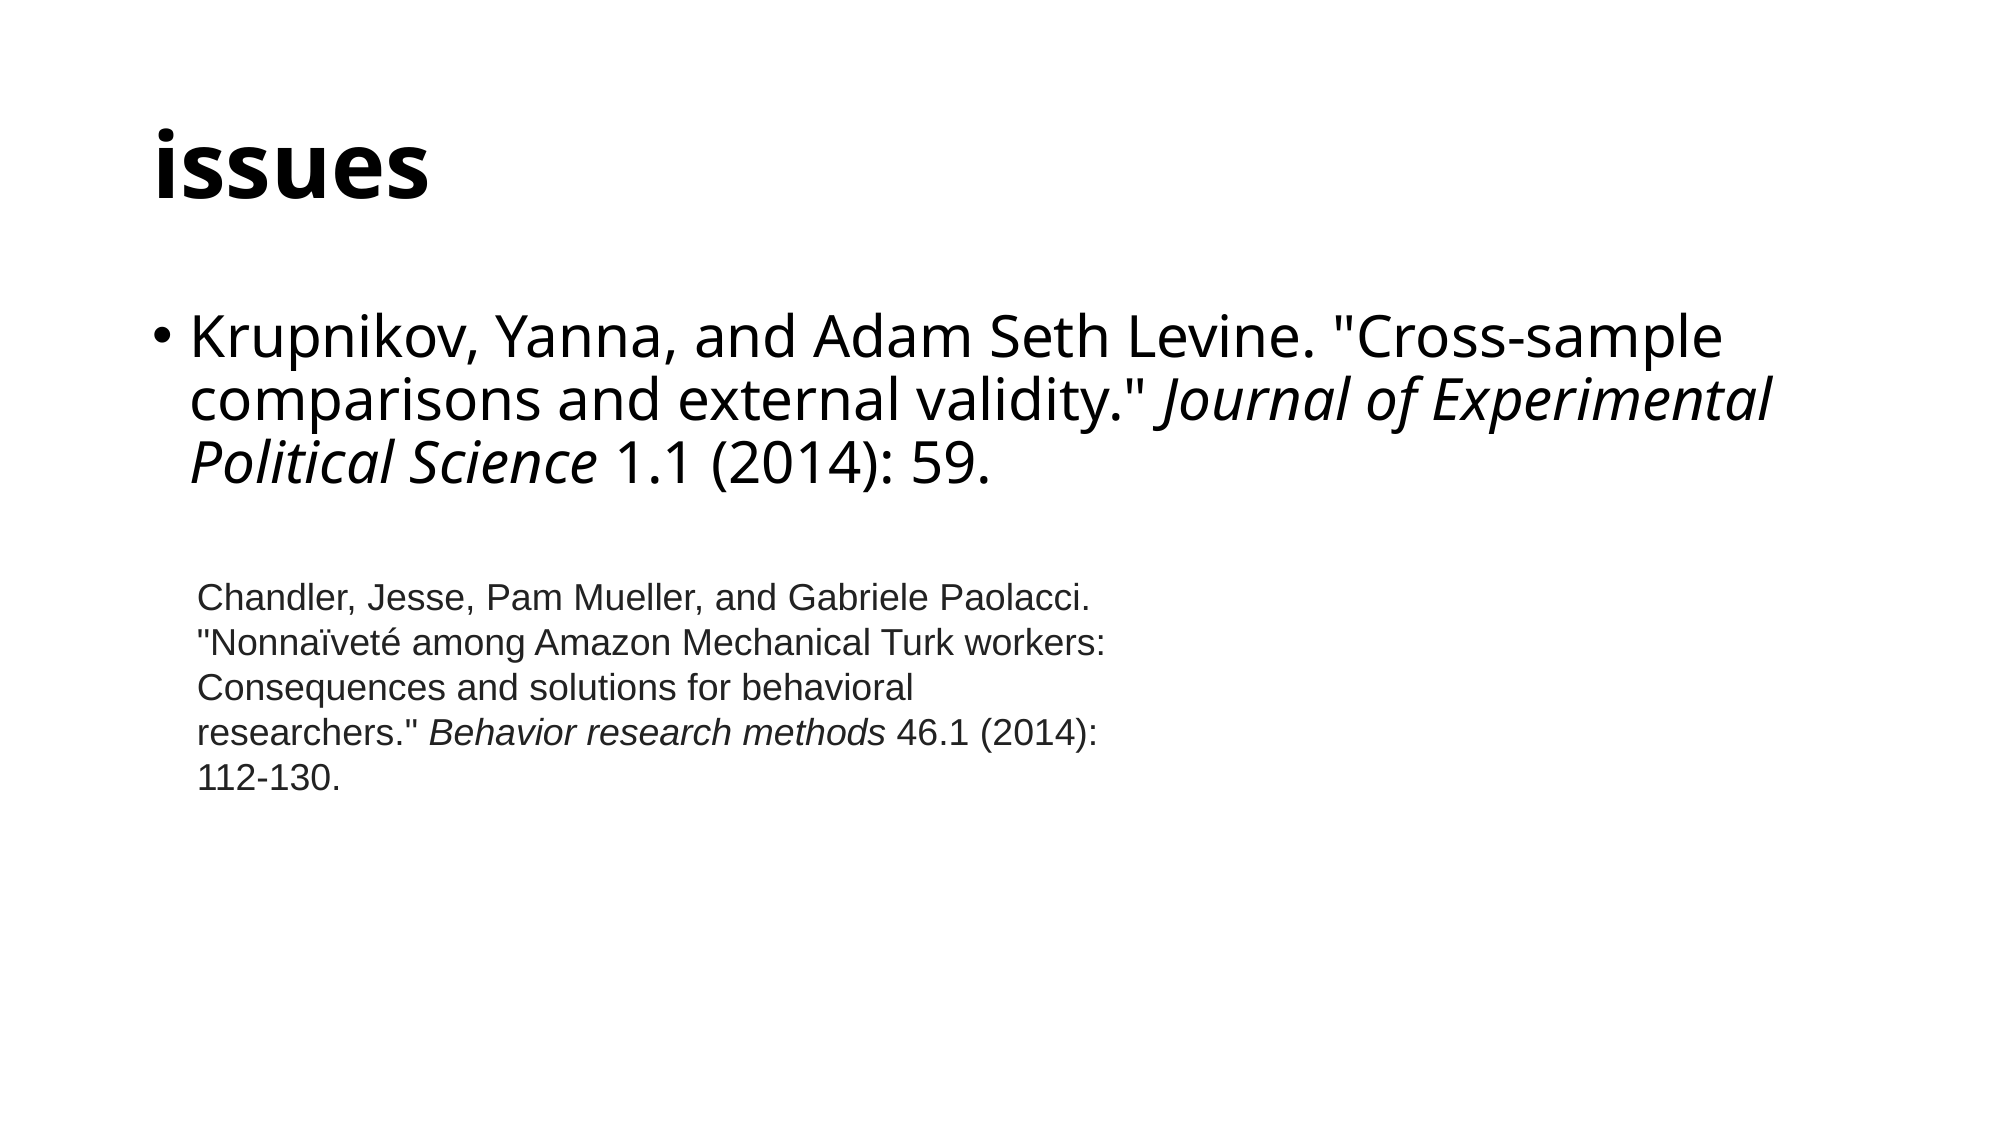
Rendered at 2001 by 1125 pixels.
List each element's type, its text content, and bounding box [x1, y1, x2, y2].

list Krupnikov, Yanna, and Adam Seth Levine. "Cross-sample comparisons and external validity." Journal of Experimental Political Science 1.1 (2014): 59. [137, 299, 1863, 1014]
text_box Chandler, Jesse, Pam Mueller, and Gabriele Paolacci. "Nonnaïveté among Amazon Mechanical Turk workers: Consequences and solutions for behavioral researchers." Behavior research methods 46.1 (2014): 112-130. [182, 565, 1183, 806]
title issues [137, 59, 1863, 278]
